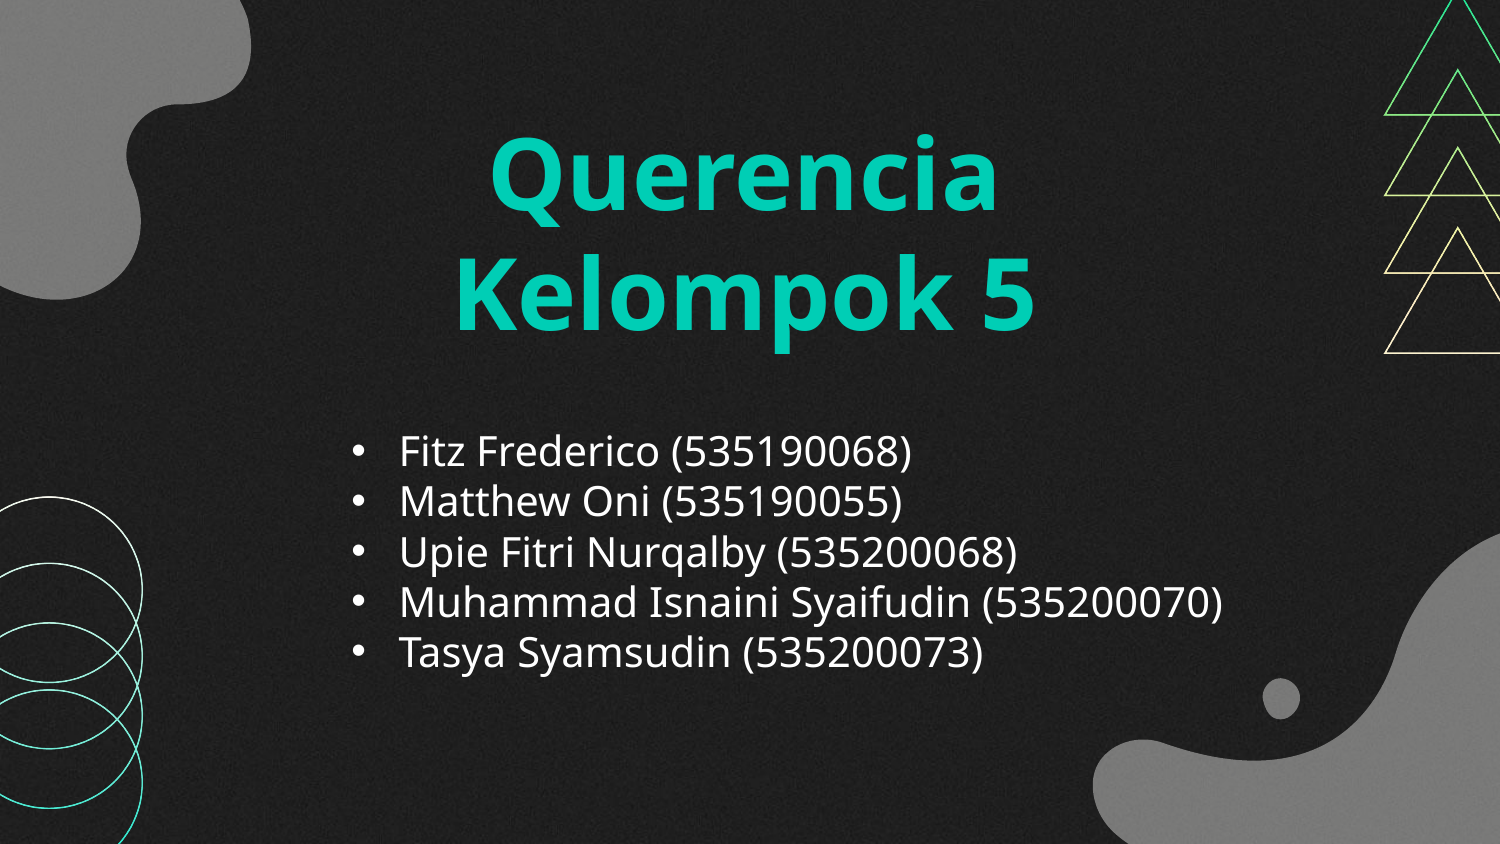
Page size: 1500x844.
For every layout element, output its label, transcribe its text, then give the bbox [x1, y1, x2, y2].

subtitle Fitz Frederico (535190068) Matthew Oni (535190055) Upie Fitri Nurqalby (535200068) Muhammad Isnaini Syaifudin (535200070) Tasya Syamsudin (535200073) [336, 433, 1253, 667]
picture [0, 0, 1500, 844]
title Querencia Kelompok 5 [277, 104, 1213, 356]
